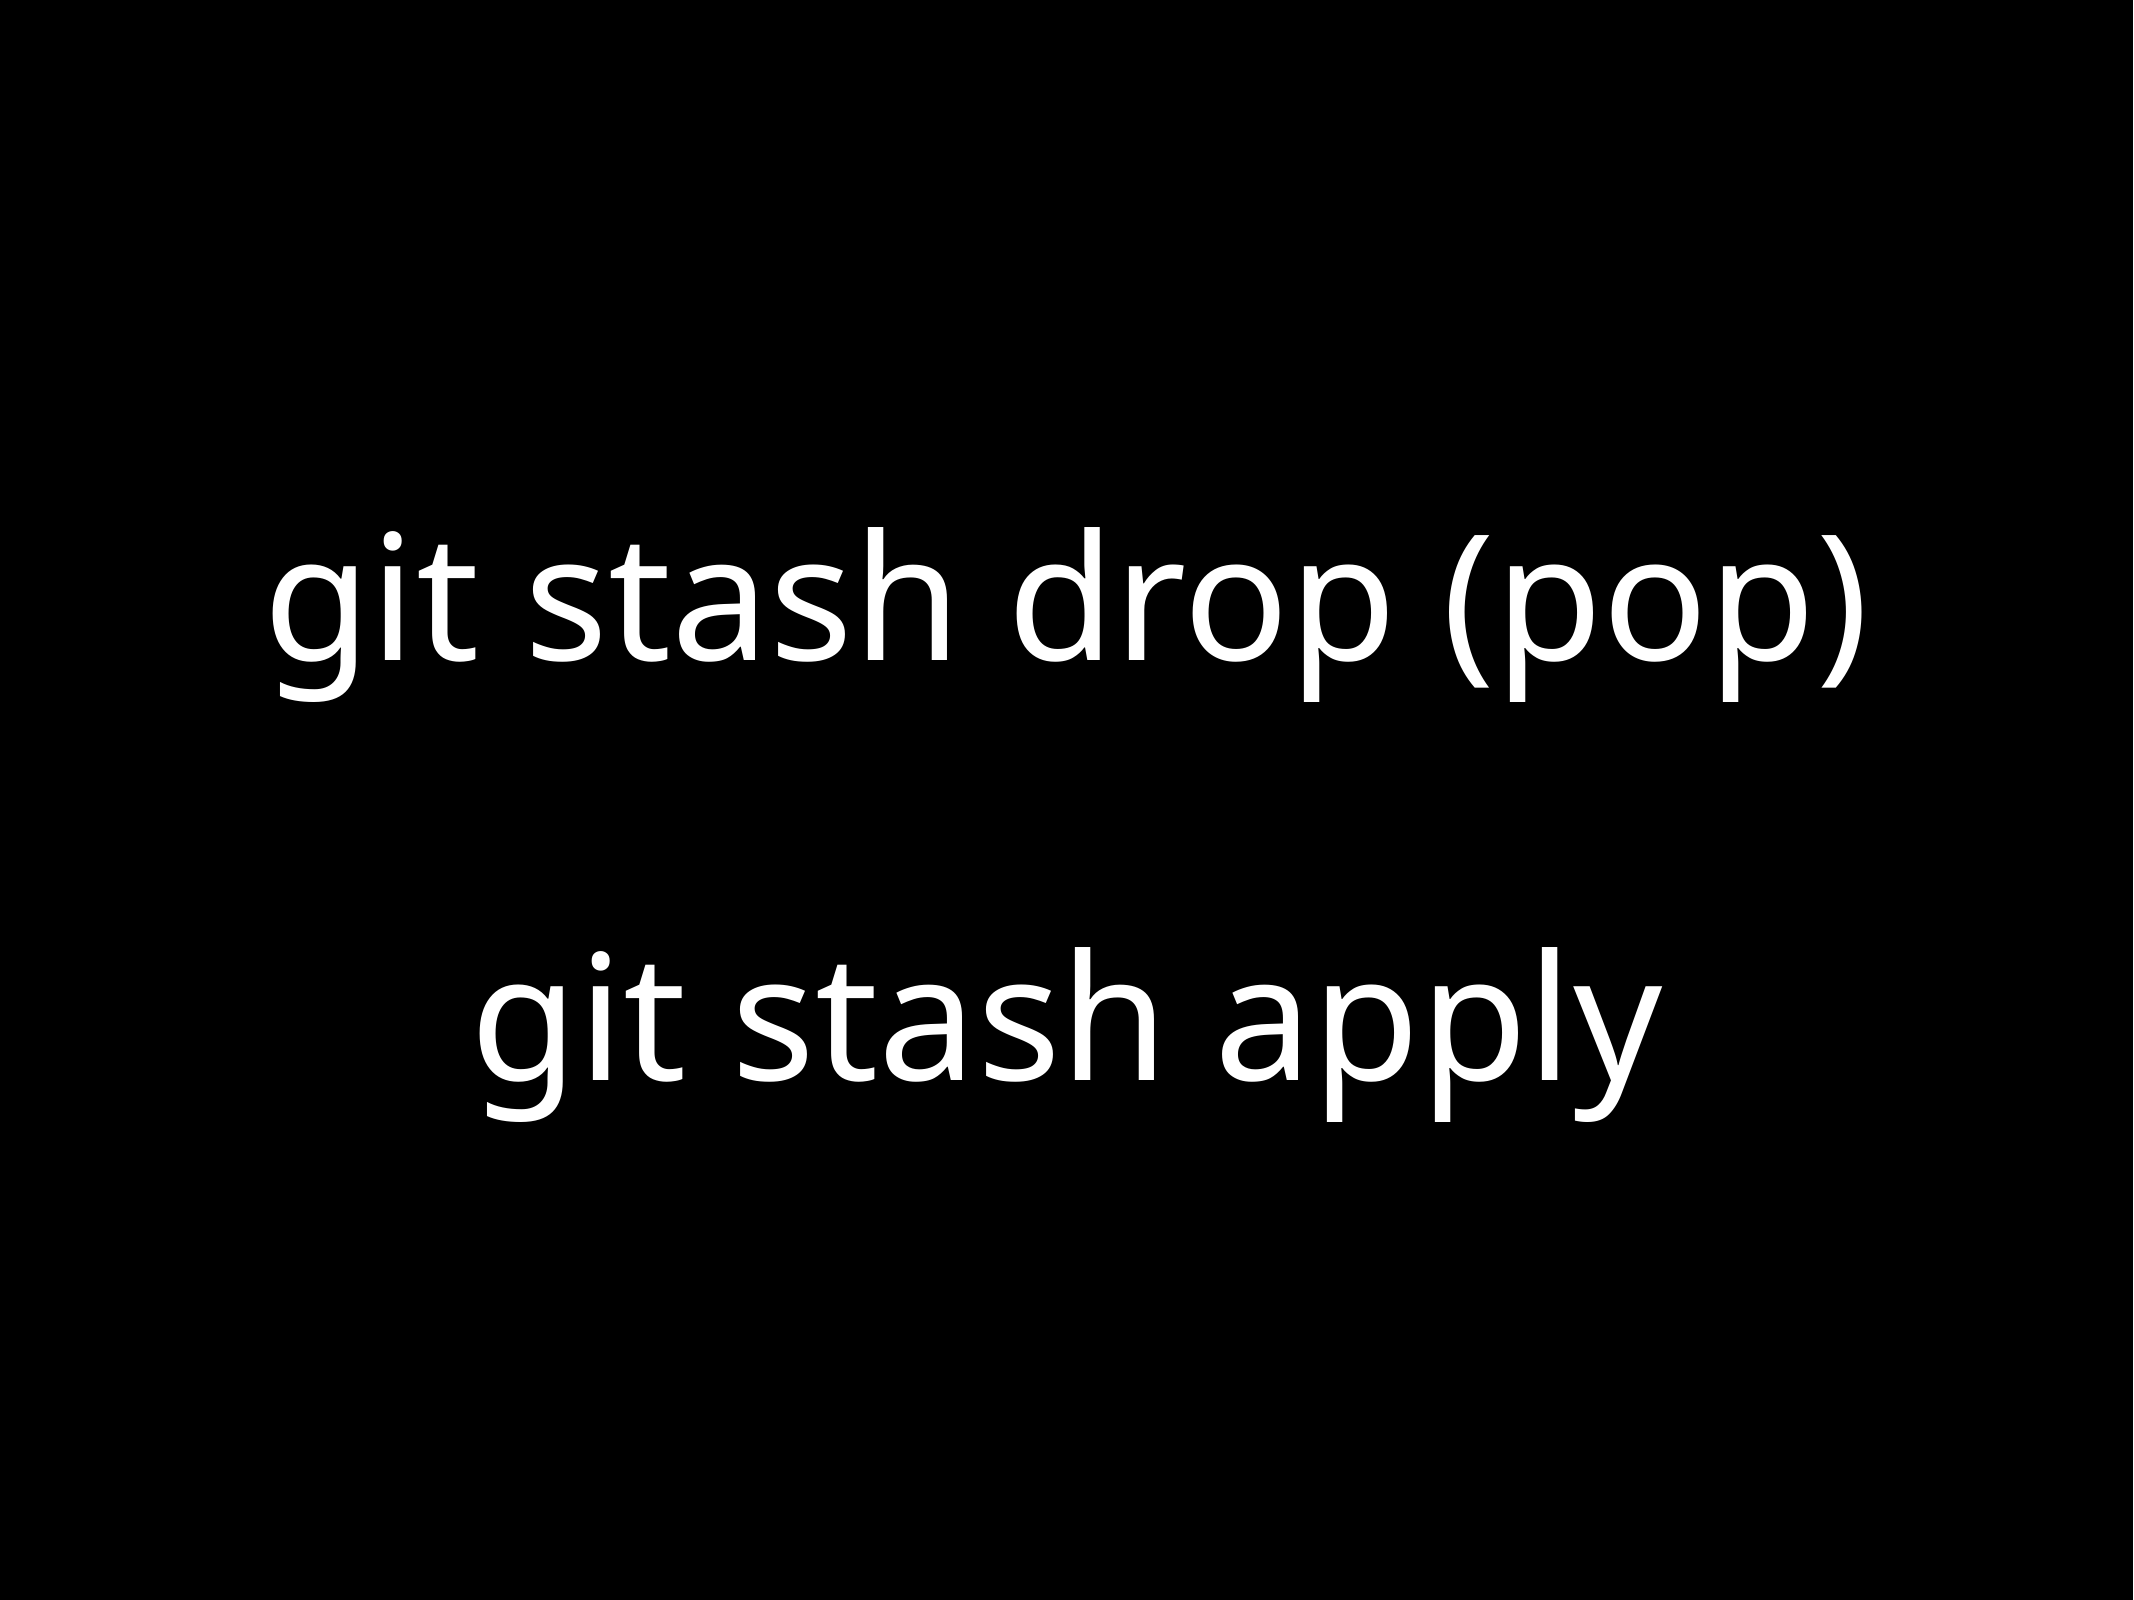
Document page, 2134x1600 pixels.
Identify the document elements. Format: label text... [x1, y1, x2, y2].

title git stash drop (pop) git stash apply [207, 360, 1926, 1240]
